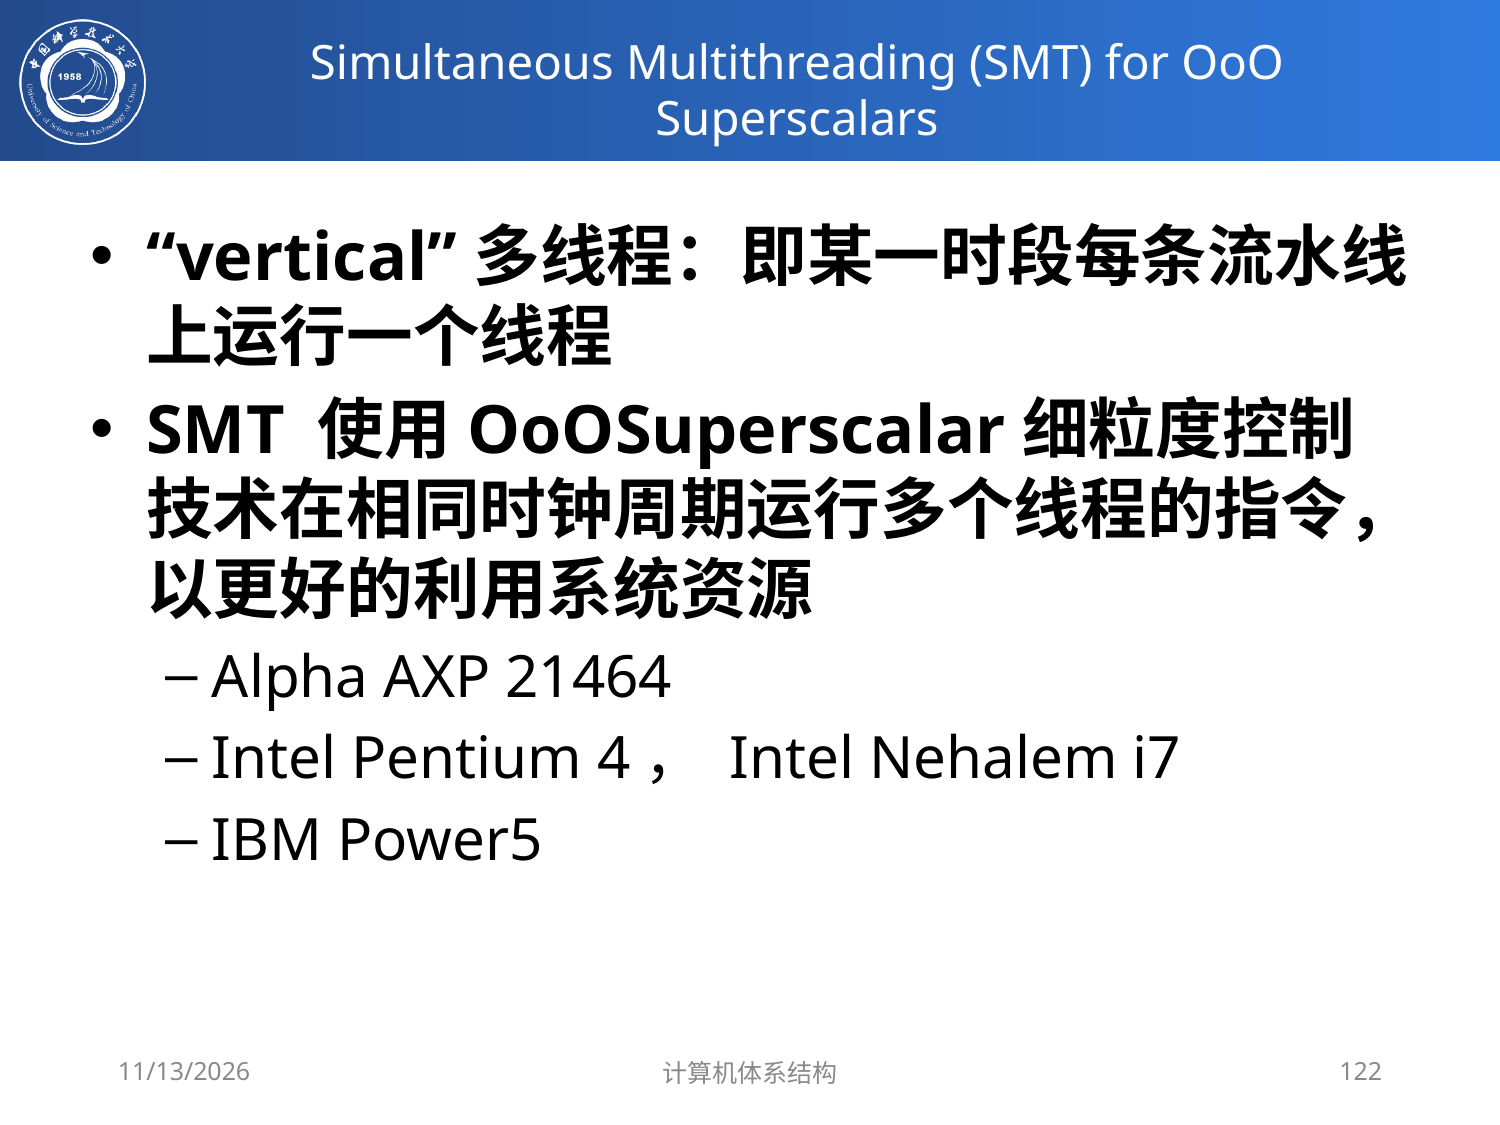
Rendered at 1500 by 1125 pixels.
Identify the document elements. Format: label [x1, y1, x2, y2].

picture [19, 19, 146, 145]
text_box [496, 1042, 1004, 1103]
text_box [1059, 1042, 1397, 1103]
list [75, 206, 1425, 1036]
title [169, 24, 1425, 153]
text_box [103, 1042, 441, 1103]
